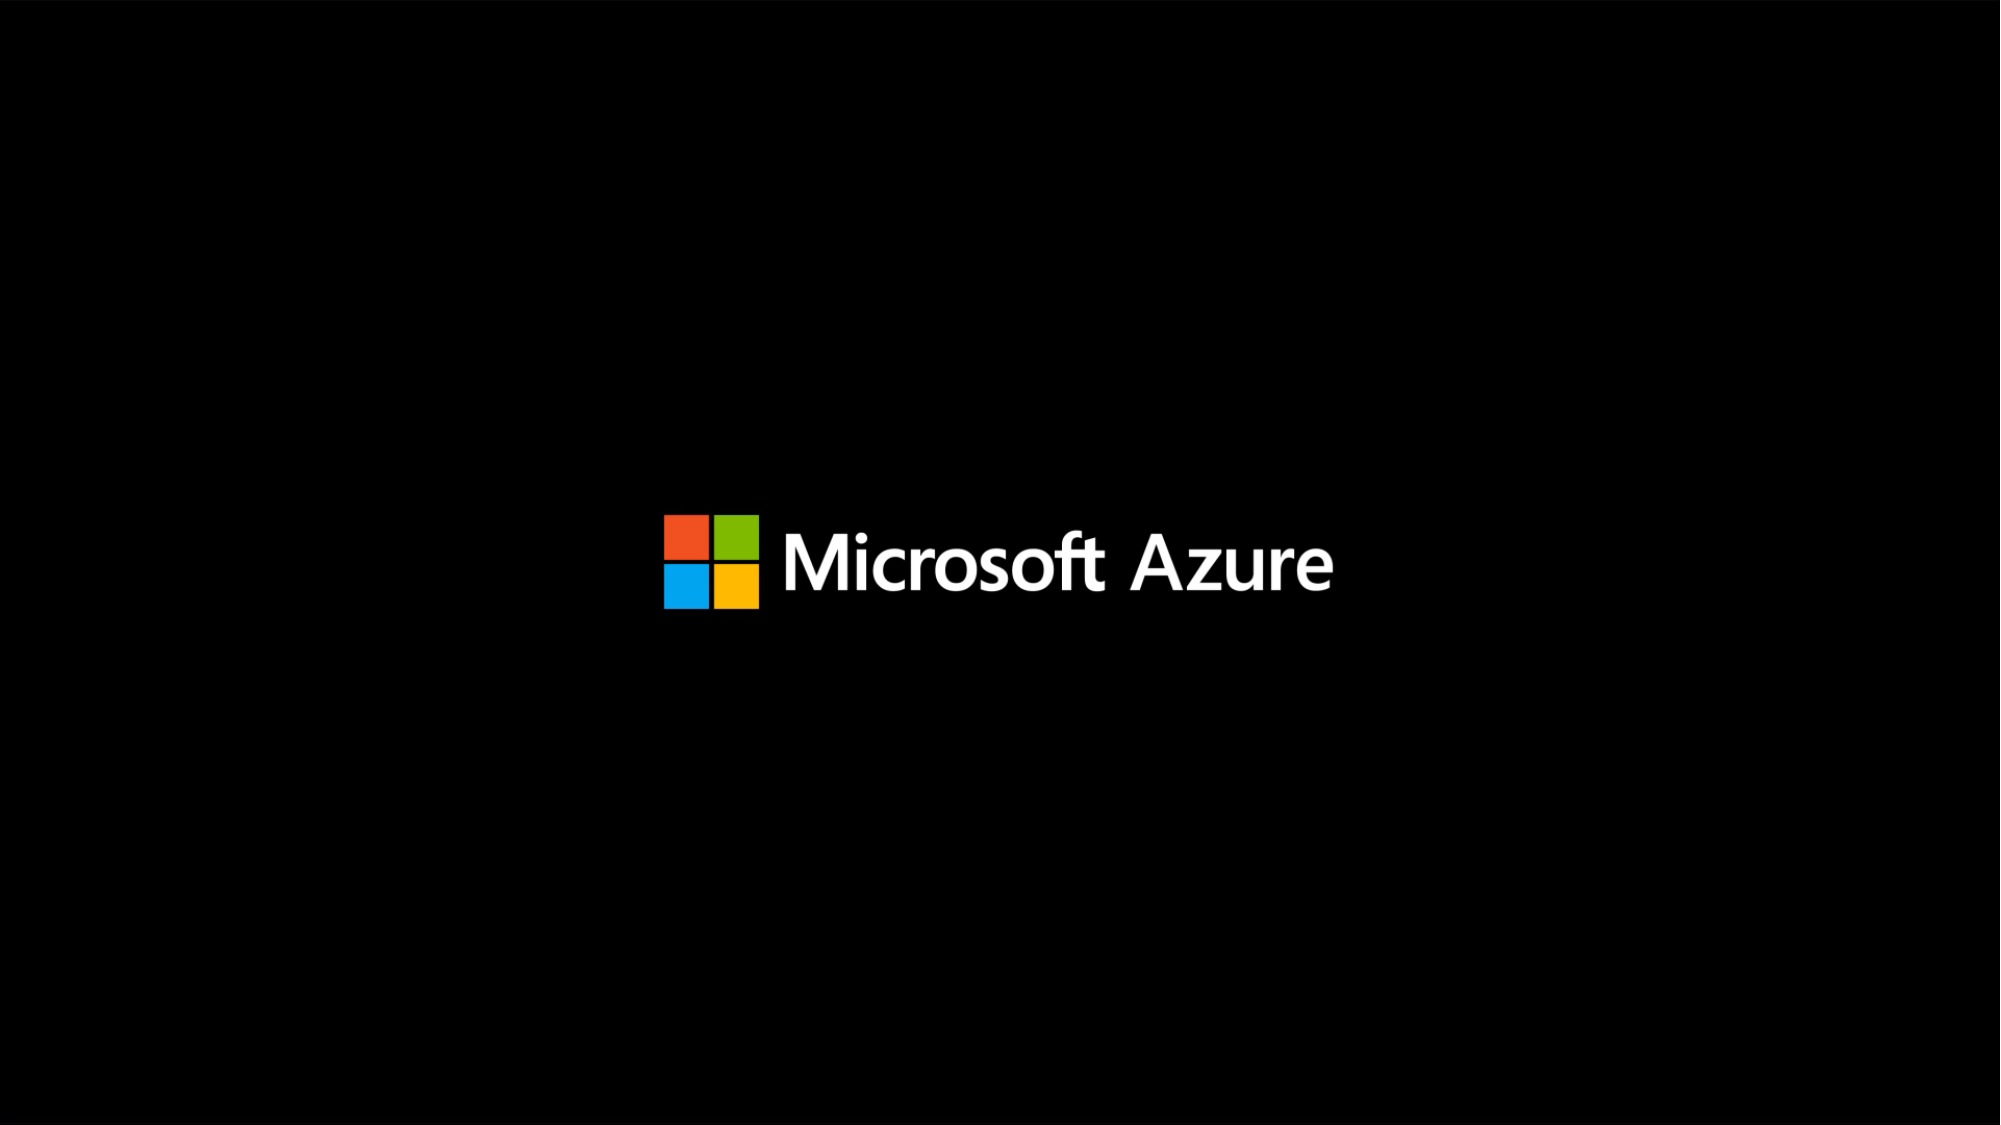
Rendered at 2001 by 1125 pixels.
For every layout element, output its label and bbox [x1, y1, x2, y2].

text_box [0, 0, 2000, 1125]
